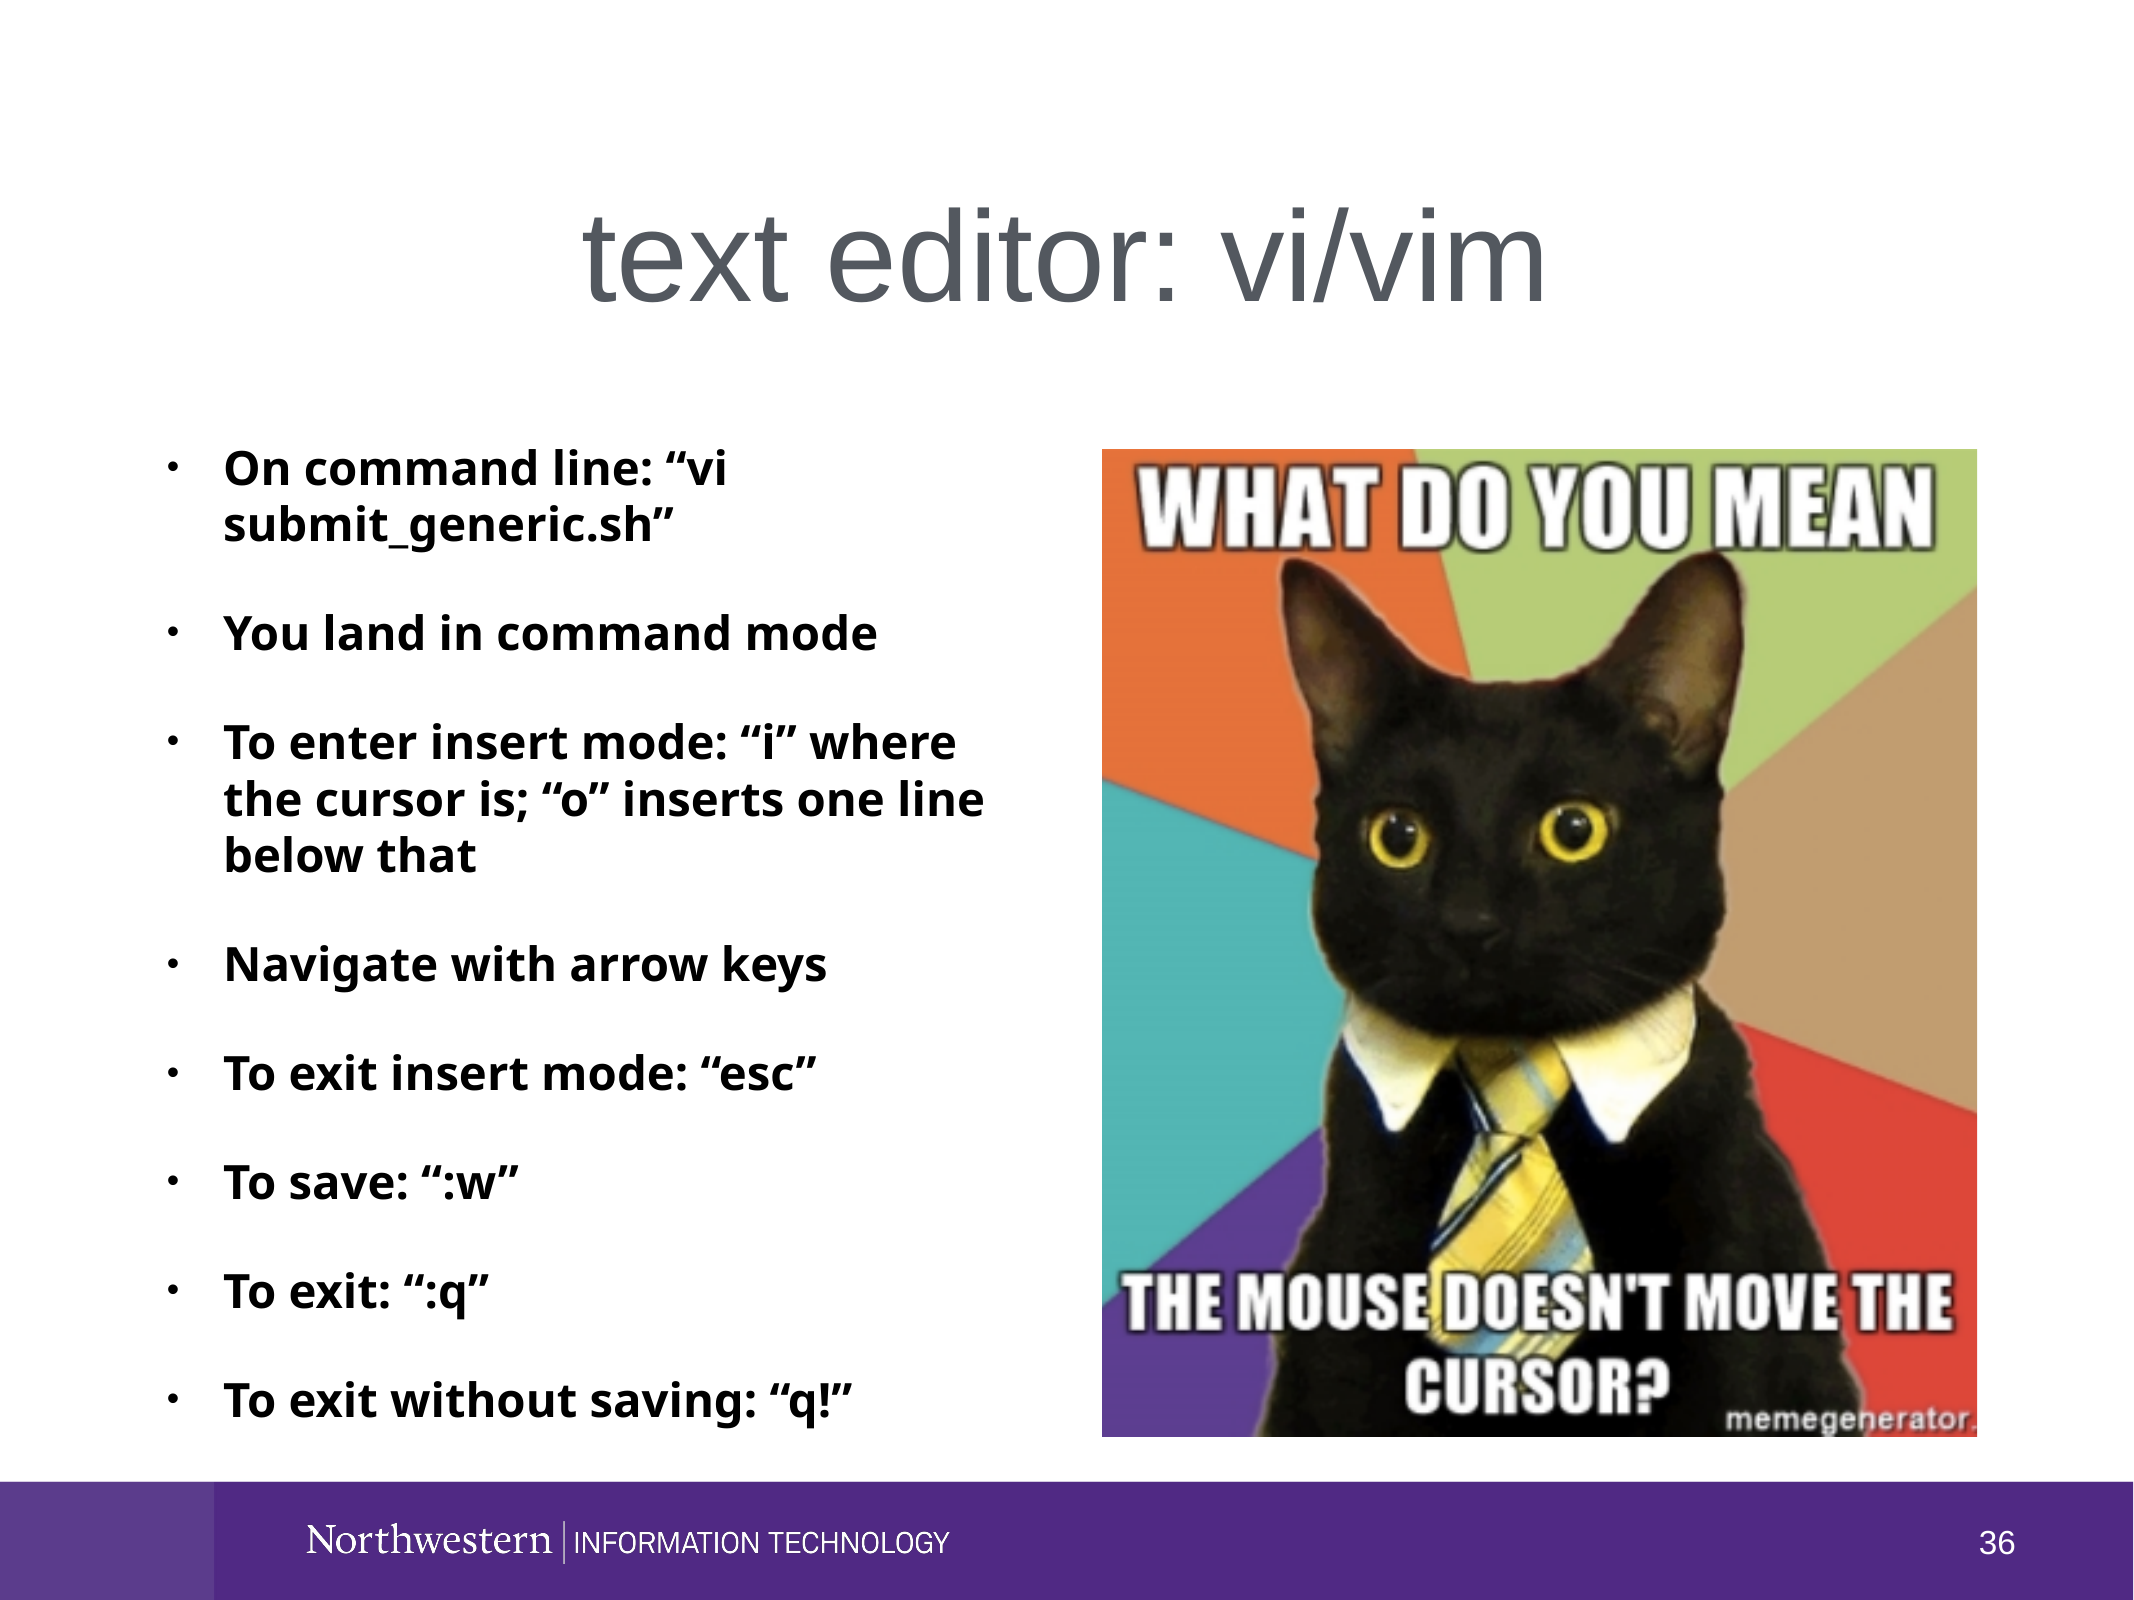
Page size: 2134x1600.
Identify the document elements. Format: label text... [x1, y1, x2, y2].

title text editor: vi/vim [155, 72, 1978, 428]
slide_number 36 [1965, 1513, 2028, 1573]
list On command line: “vi submit_generic.sh” You land in command mode To enter insert mode: “i” where the cursor is; “o” inserts one line below that Navigate with arrow keys To exit insert mode: “esc” To save: “:w” To exit: “:q” To exit without saving: “q!” [155, 426, 1032, 1459]
picture [0, 0, 2134, 1600]
